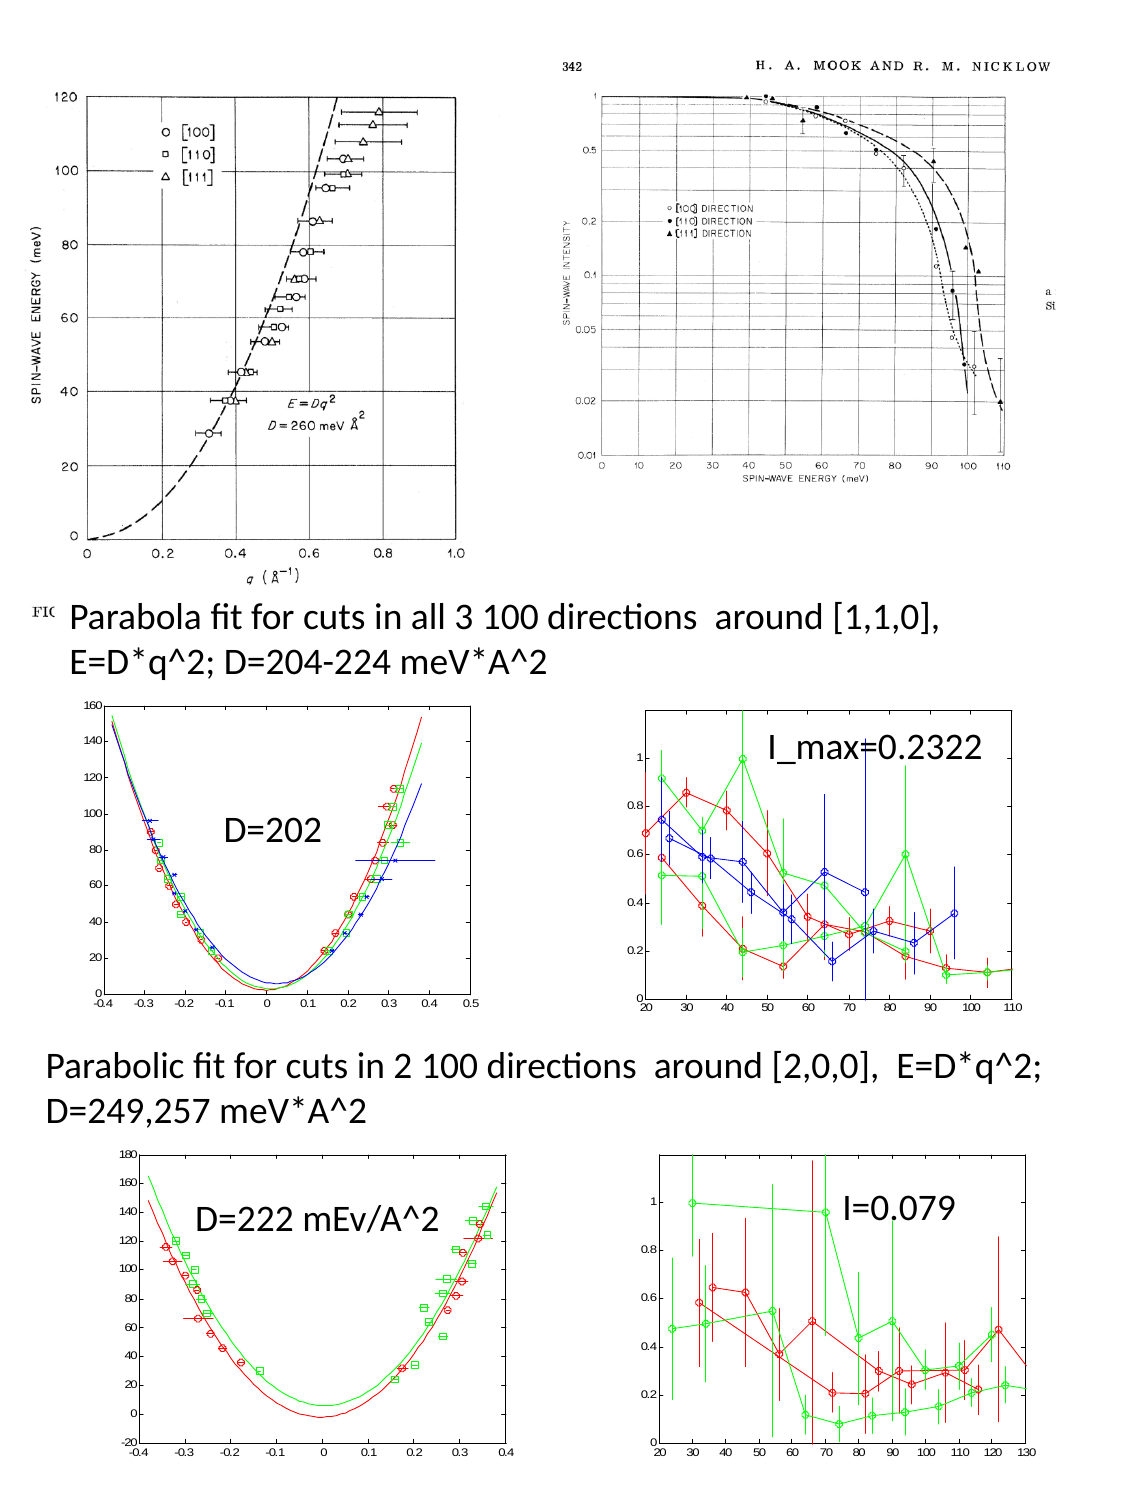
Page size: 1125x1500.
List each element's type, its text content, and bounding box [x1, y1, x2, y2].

picture [77, 1127, 551, 1483]
picture [518, 2, 1056, 502]
picture [6, 79, 504, 659]
text_box Parabola fit for cuts in all 3 100 directions around [1,1,0], E=D*q^2; D=204-224 meV*A^2 [54, 584, 1039, 690]
picture [42, 678, 516, 1034]
picture [583, 683, 1057, 1039]
picture [597, 1127, 1071, 1483]
text_box Parabolic fit for cuts in 2 100 directions around [2,0,0], E=D*q^2; D=249,257 meV*A^2 [30, 1033, 1106, 1139]
